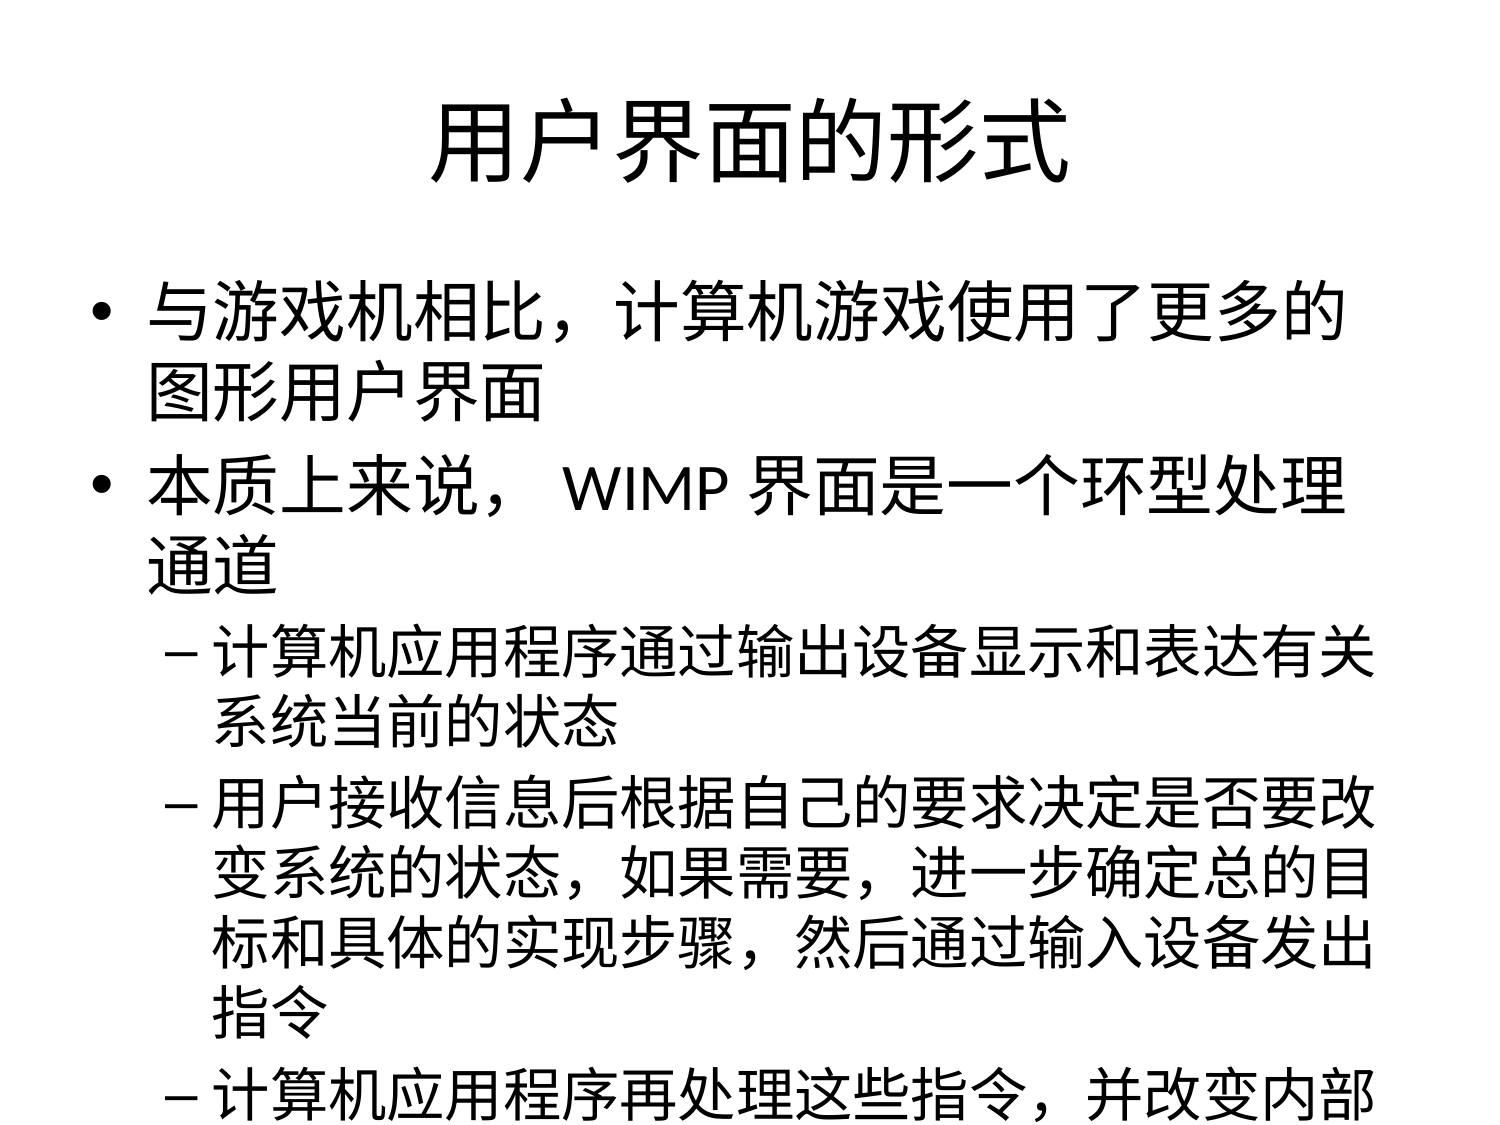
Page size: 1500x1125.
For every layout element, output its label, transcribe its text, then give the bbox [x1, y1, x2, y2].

list 与游戏机相比，计算机游戏使用了更多的图形用户界面 本质上来说，WIMP界面是一个环型处理通道 计算机应用程序通过输出设备显示和表达有关系统当前的状态 用户接收信息后根据自己的要求决定是否要改变系统的状态，如果需要，进一步确定总的目标和具体的实现步骤，然后通过输入设备发出指令 计算机应用程序再处理这些指令，并改变内部状态，最后从输出设备更新信息，至此完成一个循环 [75, 262, 1425, 1005]
title 用户界面的形式 [75, 45, 1425, 233]
